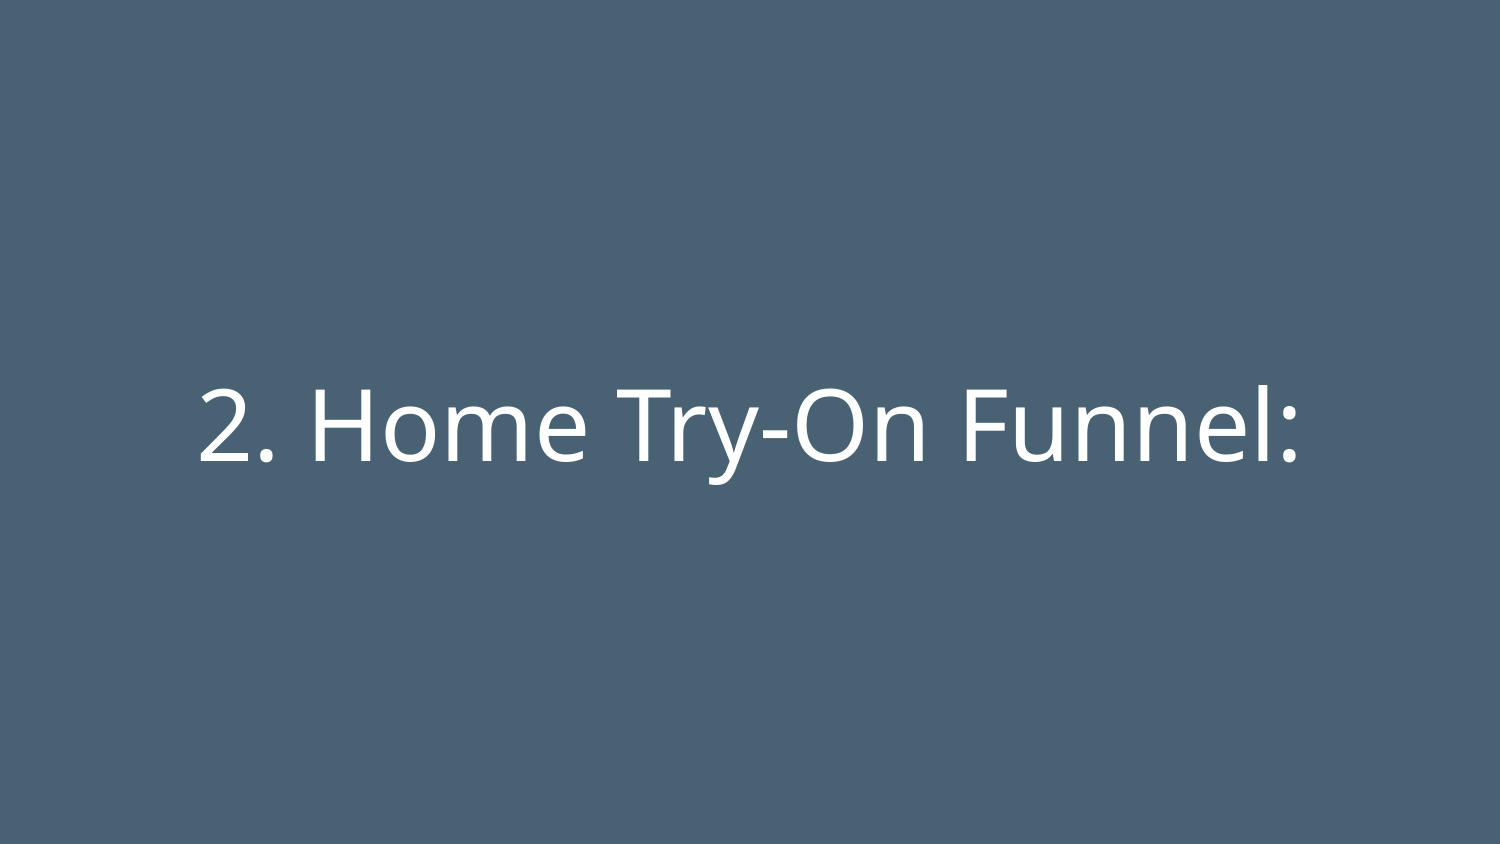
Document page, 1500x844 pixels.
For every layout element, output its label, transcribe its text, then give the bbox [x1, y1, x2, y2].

text_box 2. Home Try-On Funnel: [123, 253, 1377, 591]
